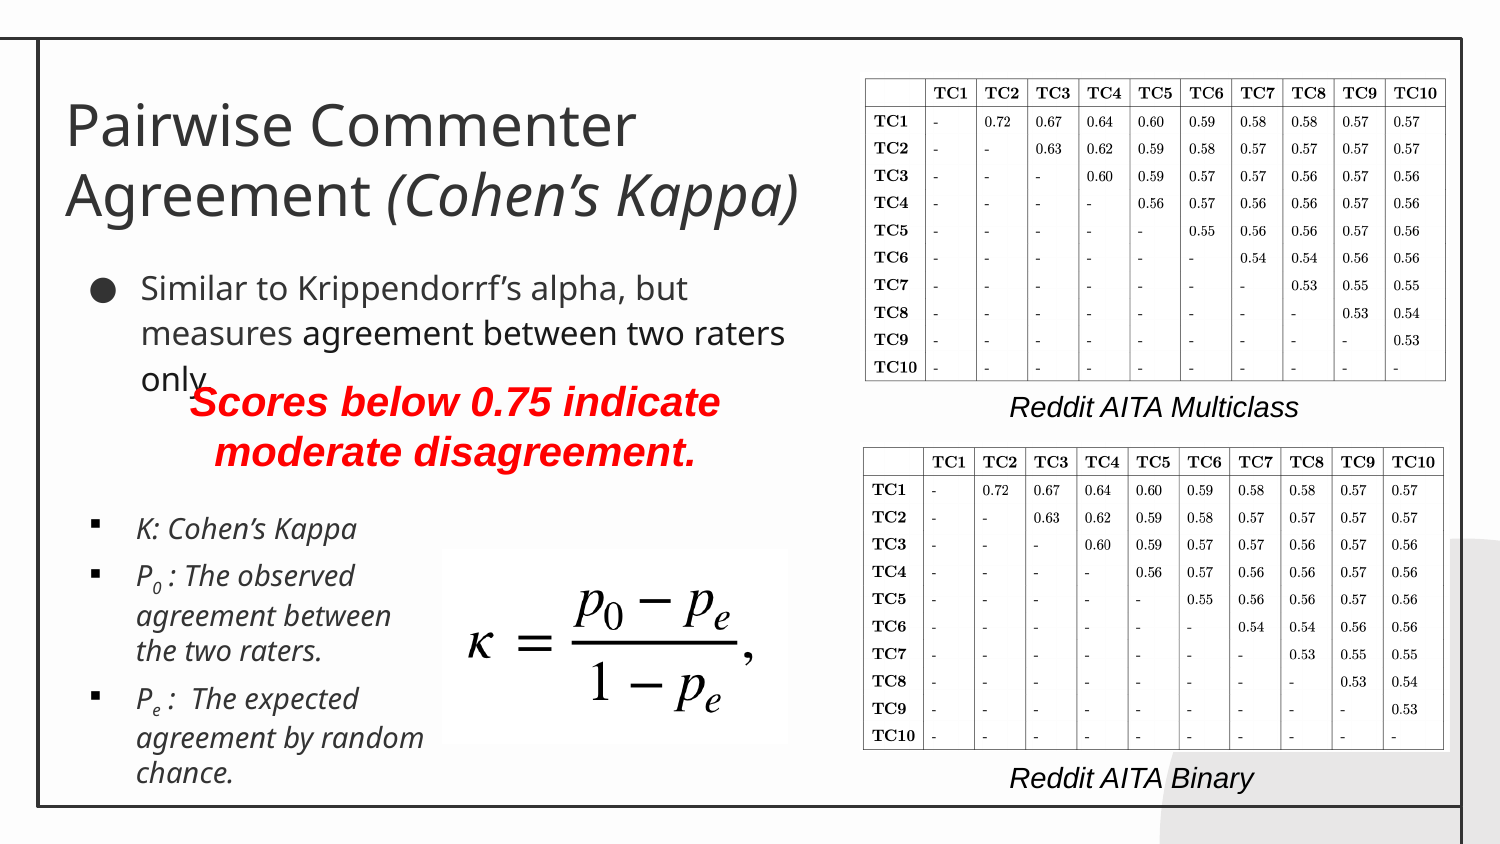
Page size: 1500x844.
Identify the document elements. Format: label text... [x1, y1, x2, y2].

title Pairwise Commenter Agreement (Cohen’s Kappa) [50, 72, 858, 167]
text_box Scores below 0.75 indicate moderate disagreement. [123, 367, 788, 482]
text_box Reddit AITA Multiclass [994, 390, 1315, 431]
picture [860, 442, 1450, 752]
picture [860, 72, 1450, 382]
text_box Reddit AITA Binary [994, 760, 1270, 802]
subtitle Similar to Krippendorrf’s alpha, but measures agreement between two raters only. [50, 245, 812, 361]
picture [442, 549, 789, 744]
text_box Κ: Cohen’s Kappa P0 ​: The observed agreement between the two raters. Pe : The expected agreement by random chance. [74, 502, 442, 797]
